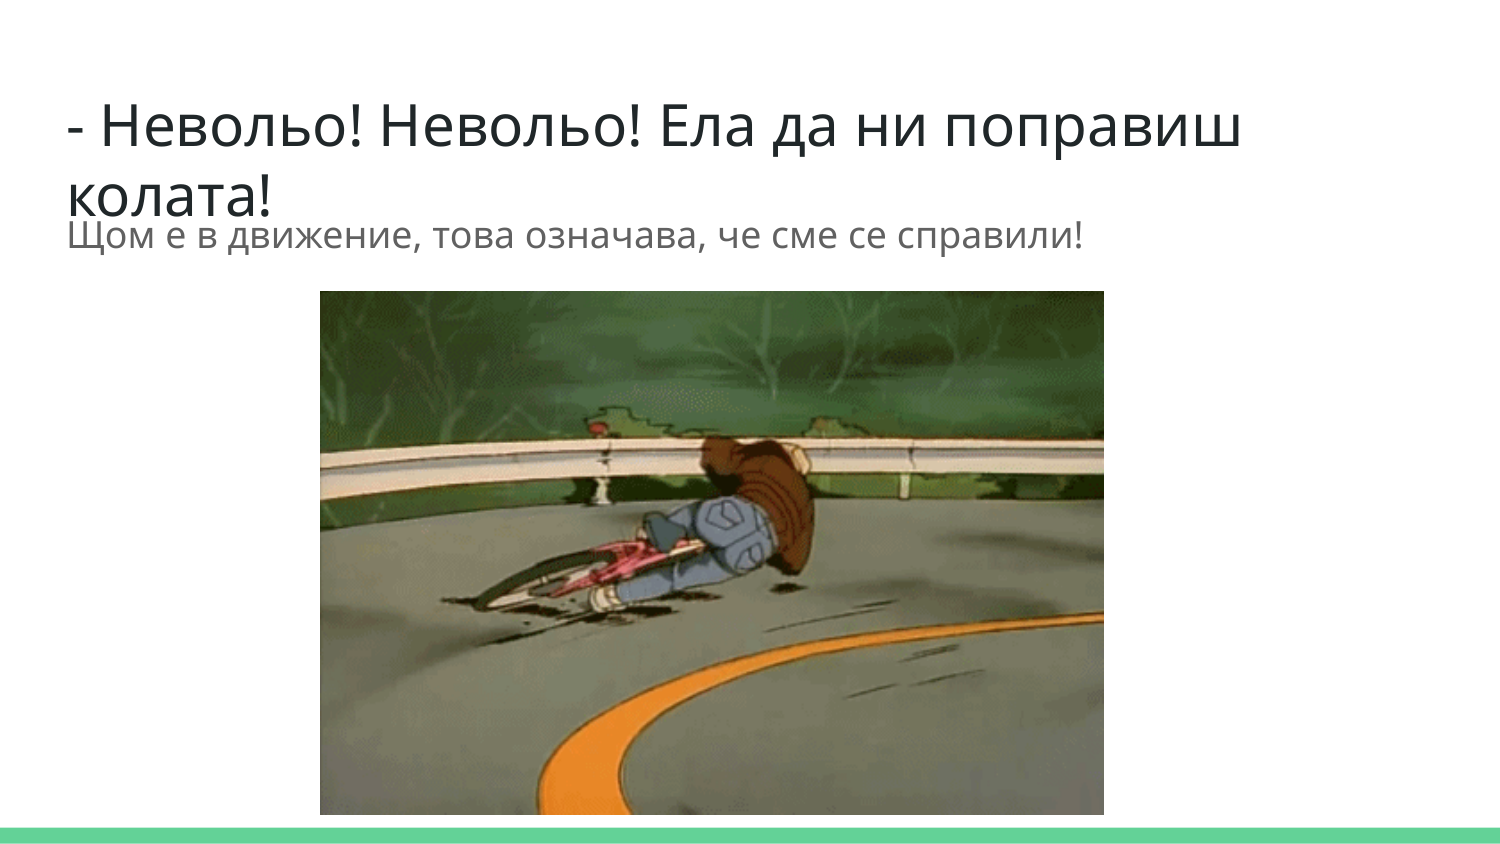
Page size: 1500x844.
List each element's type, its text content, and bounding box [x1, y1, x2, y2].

title - Невольо! Невольо! Ела да ни поправиш колата! [51, 72, 1449, 167]
list Щом е в движение, това означава, че сме се справили! [51, 189, 1449, 750]
picture [320, 291, 1104, 815]
